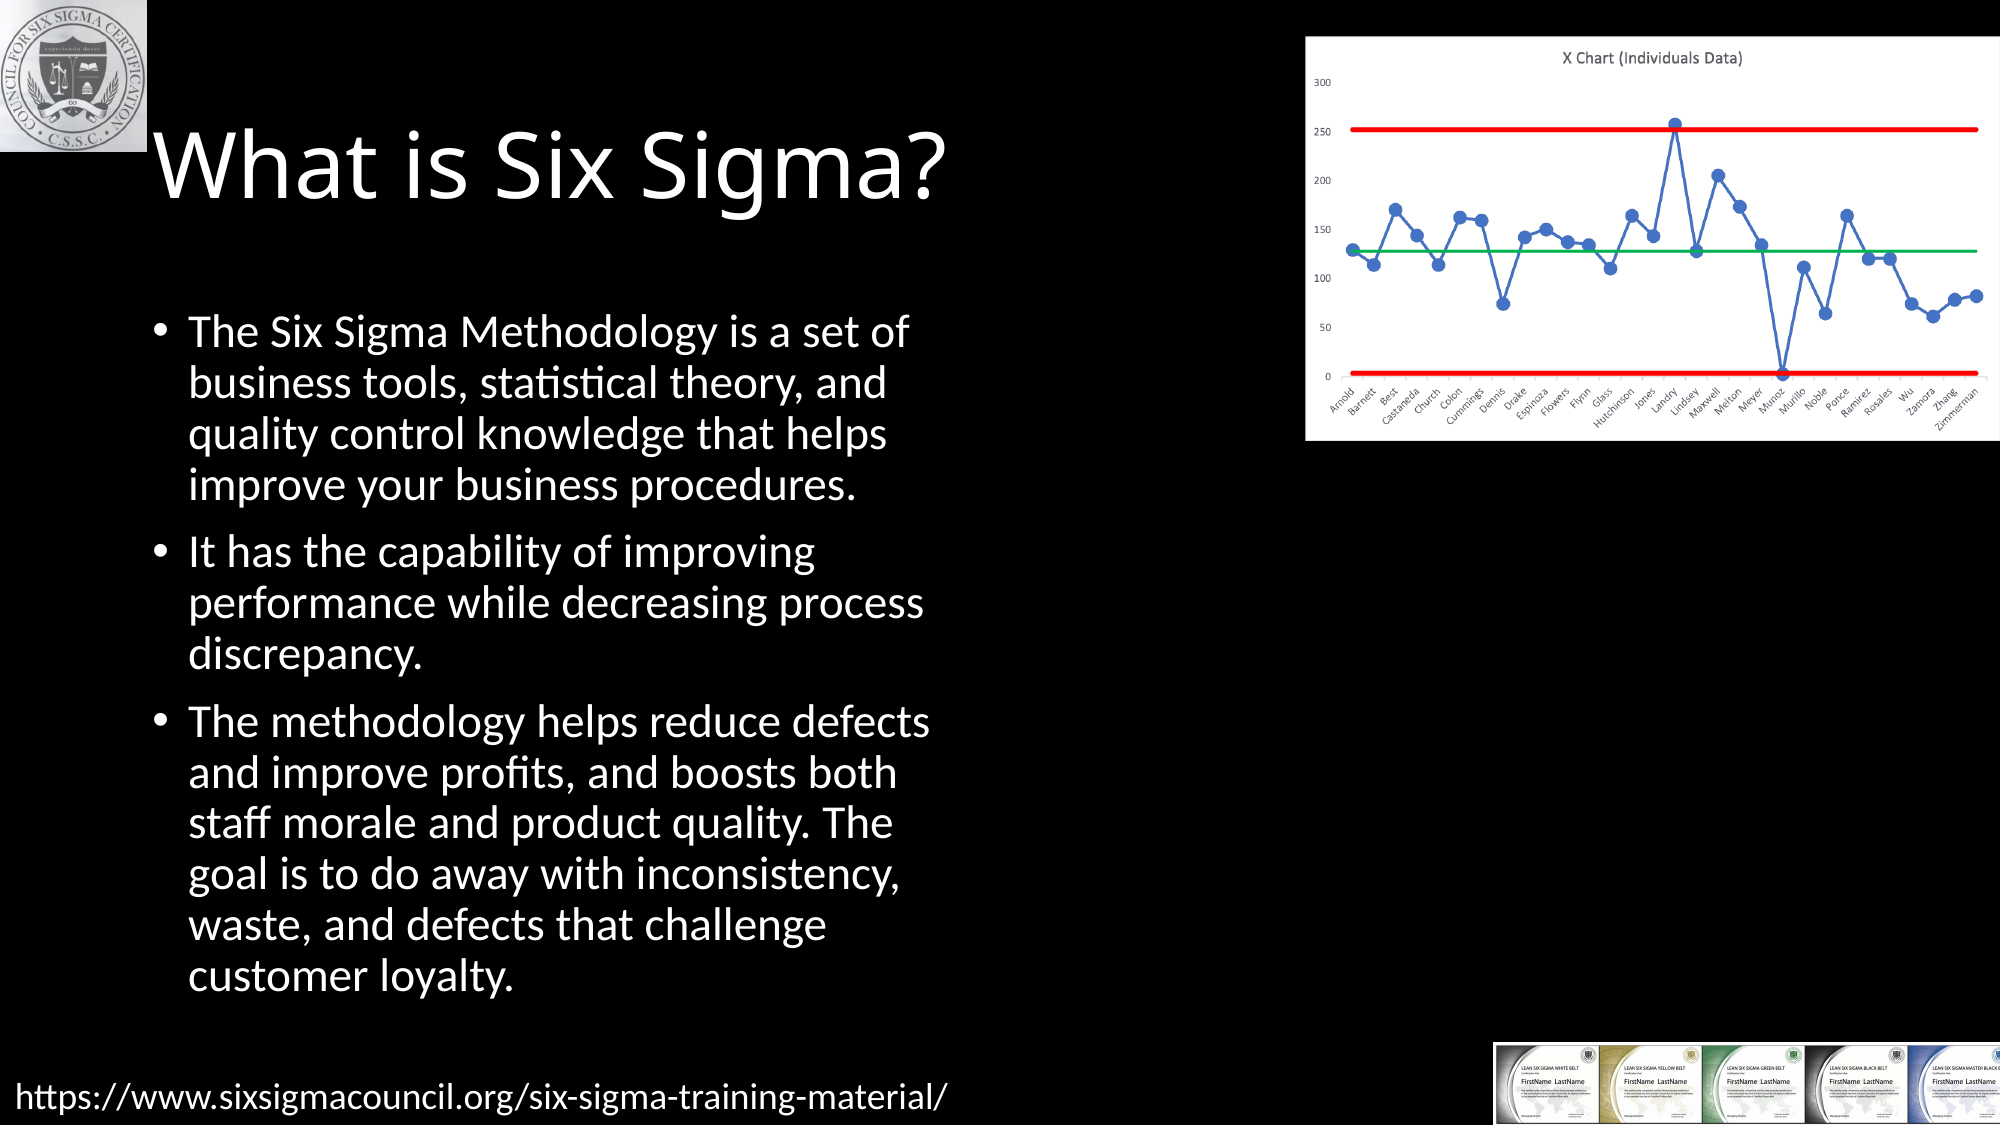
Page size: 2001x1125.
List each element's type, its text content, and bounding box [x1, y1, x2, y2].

text_box https://www.sixsigmacouncil.org/six-sigma-training-material/ [0, 1064, 1006, 1125]
picture [0, 0, 147, 152]
picture [1304, 35, 2000, 441]
title What is Six Sigma? [137, 59, 1304, 278]
list The Six Sigma Methodology is a set of business tools, statistical theory, and quality control knowledge that helps improve your business procedures. It has the capability of improving performance while decreasing process discrepancy. The methodology helps reduce defects and improve profits, and boosts both staff morale and product quality. The goal is to do away with inconsistency, waste, and defects that challenge customer loyalty. [137, 299, 988, 1014]
picture [1493, 1042, 2000, 1125]
